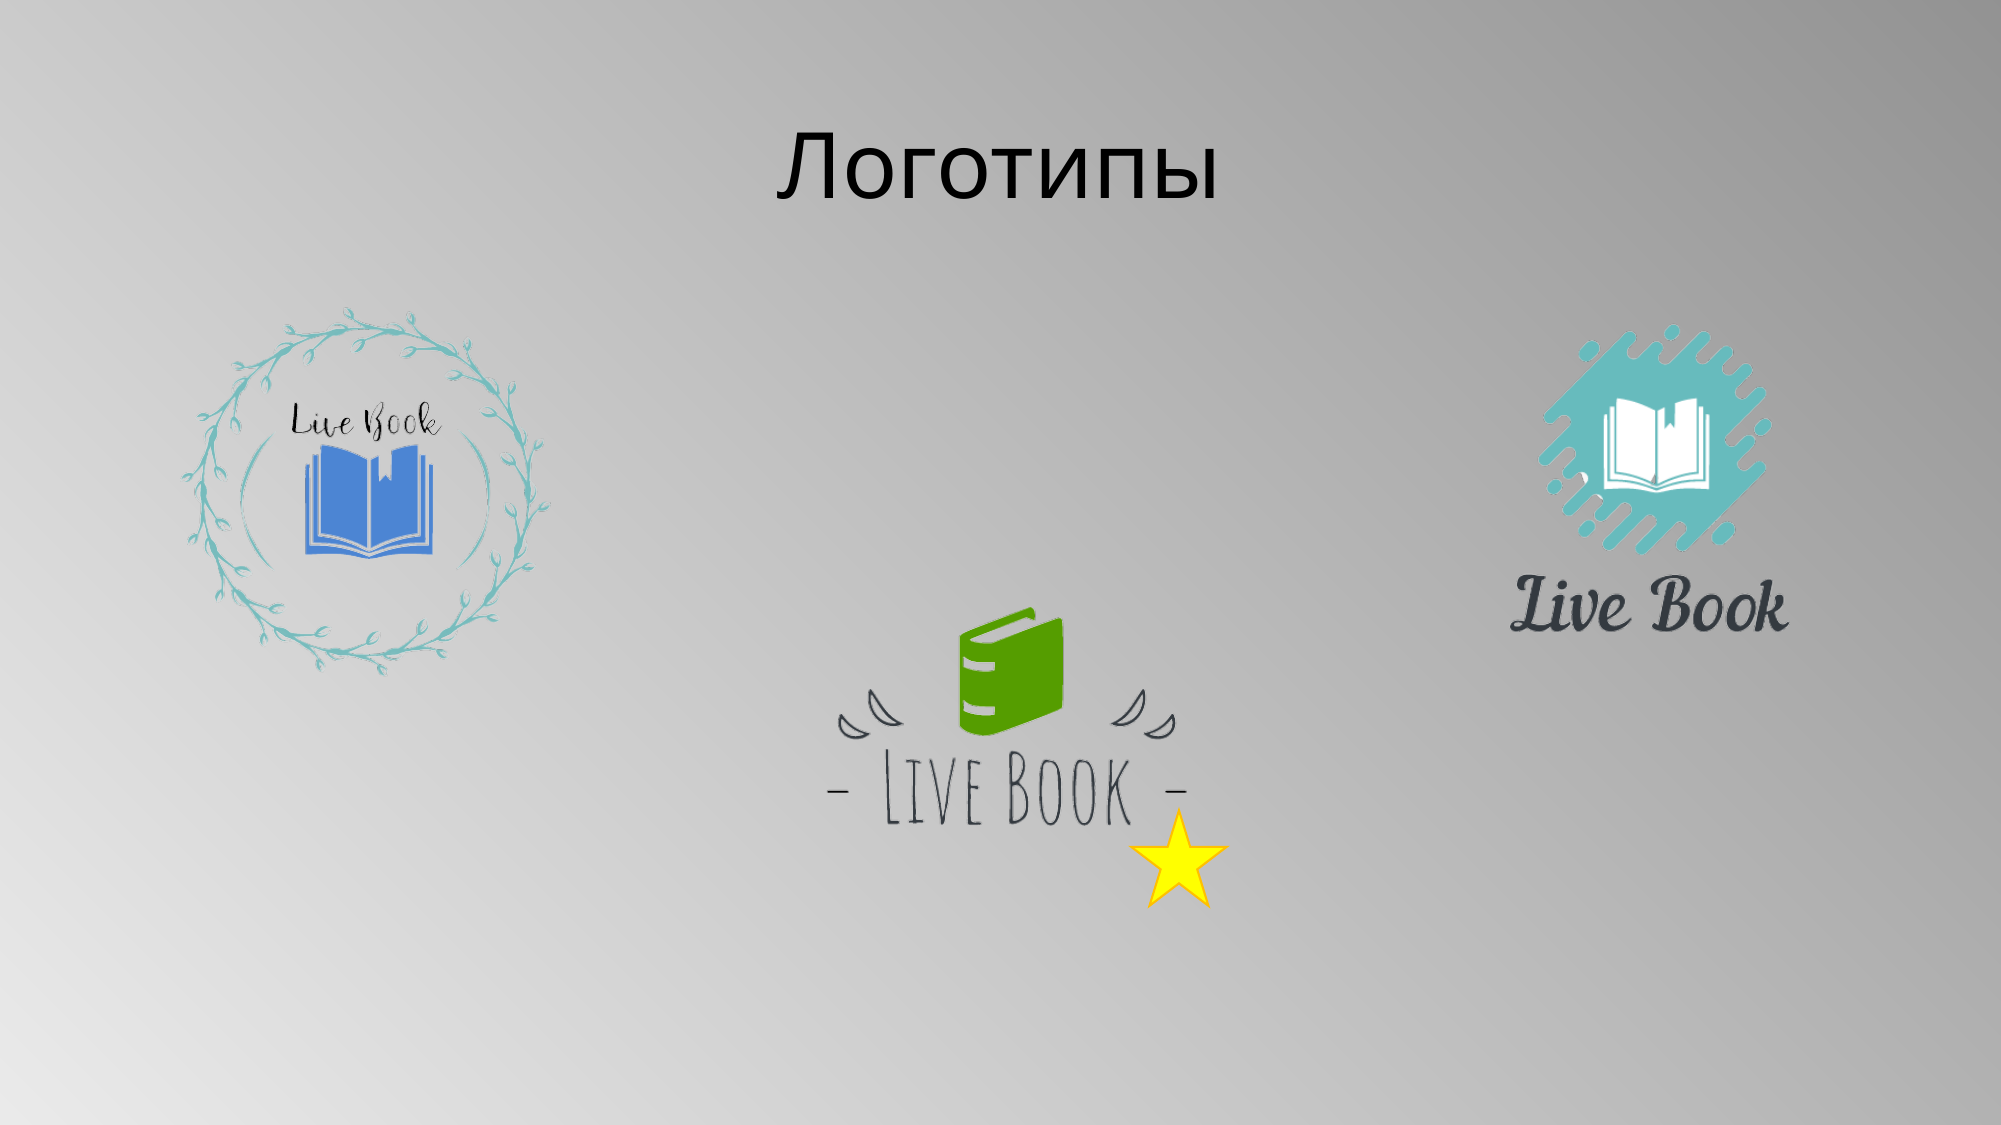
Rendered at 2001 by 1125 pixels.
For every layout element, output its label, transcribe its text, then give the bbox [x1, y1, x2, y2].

picture [137, 277, 585, 701]
picture [1443, 277, 1863, 701]
title Логотипы [137, 59, 1863, 278]
picture [772, 518, 1256, 943]
text_box [0, 0, 2000, 1125]
